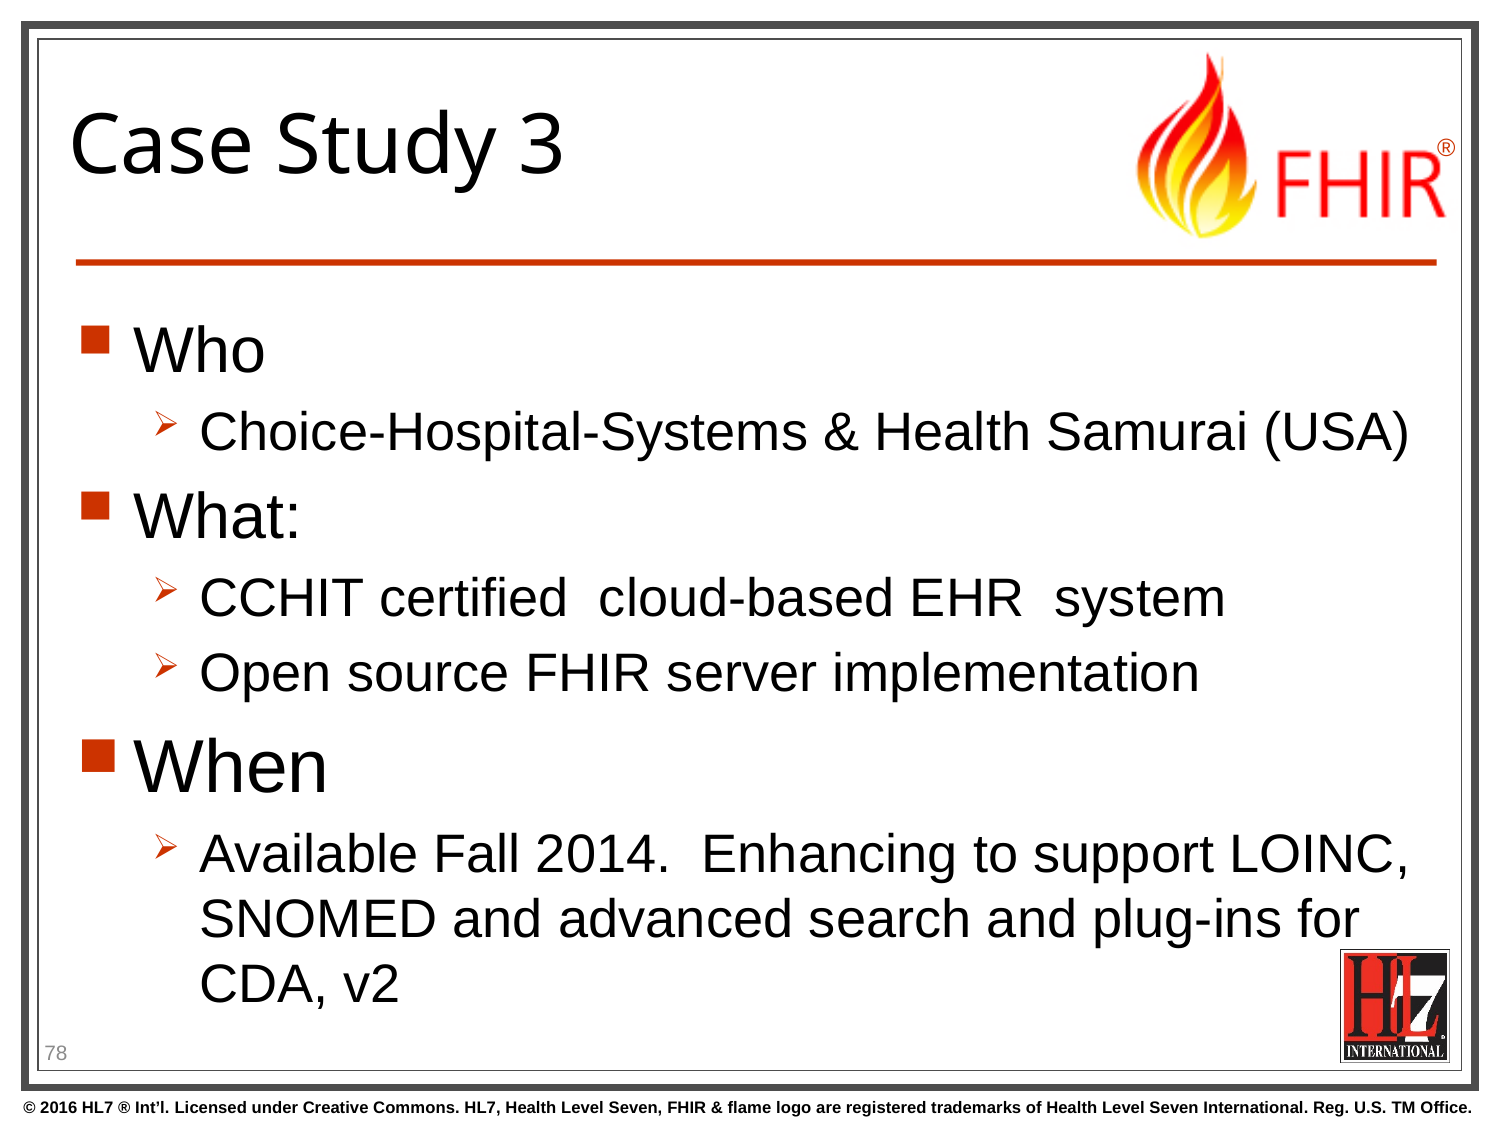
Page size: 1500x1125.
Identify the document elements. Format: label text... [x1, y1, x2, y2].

picture [1124, 42, 1458, 249]
slide_number 78 [29, 1034, 148, 1071]
title Case Study 3 [53, 54, 1128, 244]
list Who Choice-Hospital-Systems & Health Samurai (USA) What: CCHIT certified cloud-based EHR system Open source FHIR server implementation When Available Fall 2014. Enhancing to support LOINC, SNOMED and advanced search and plug-ins for CDA, v2 [62, 299, 1438, 1059]
picture [1340, 949, 1450, 1063]
